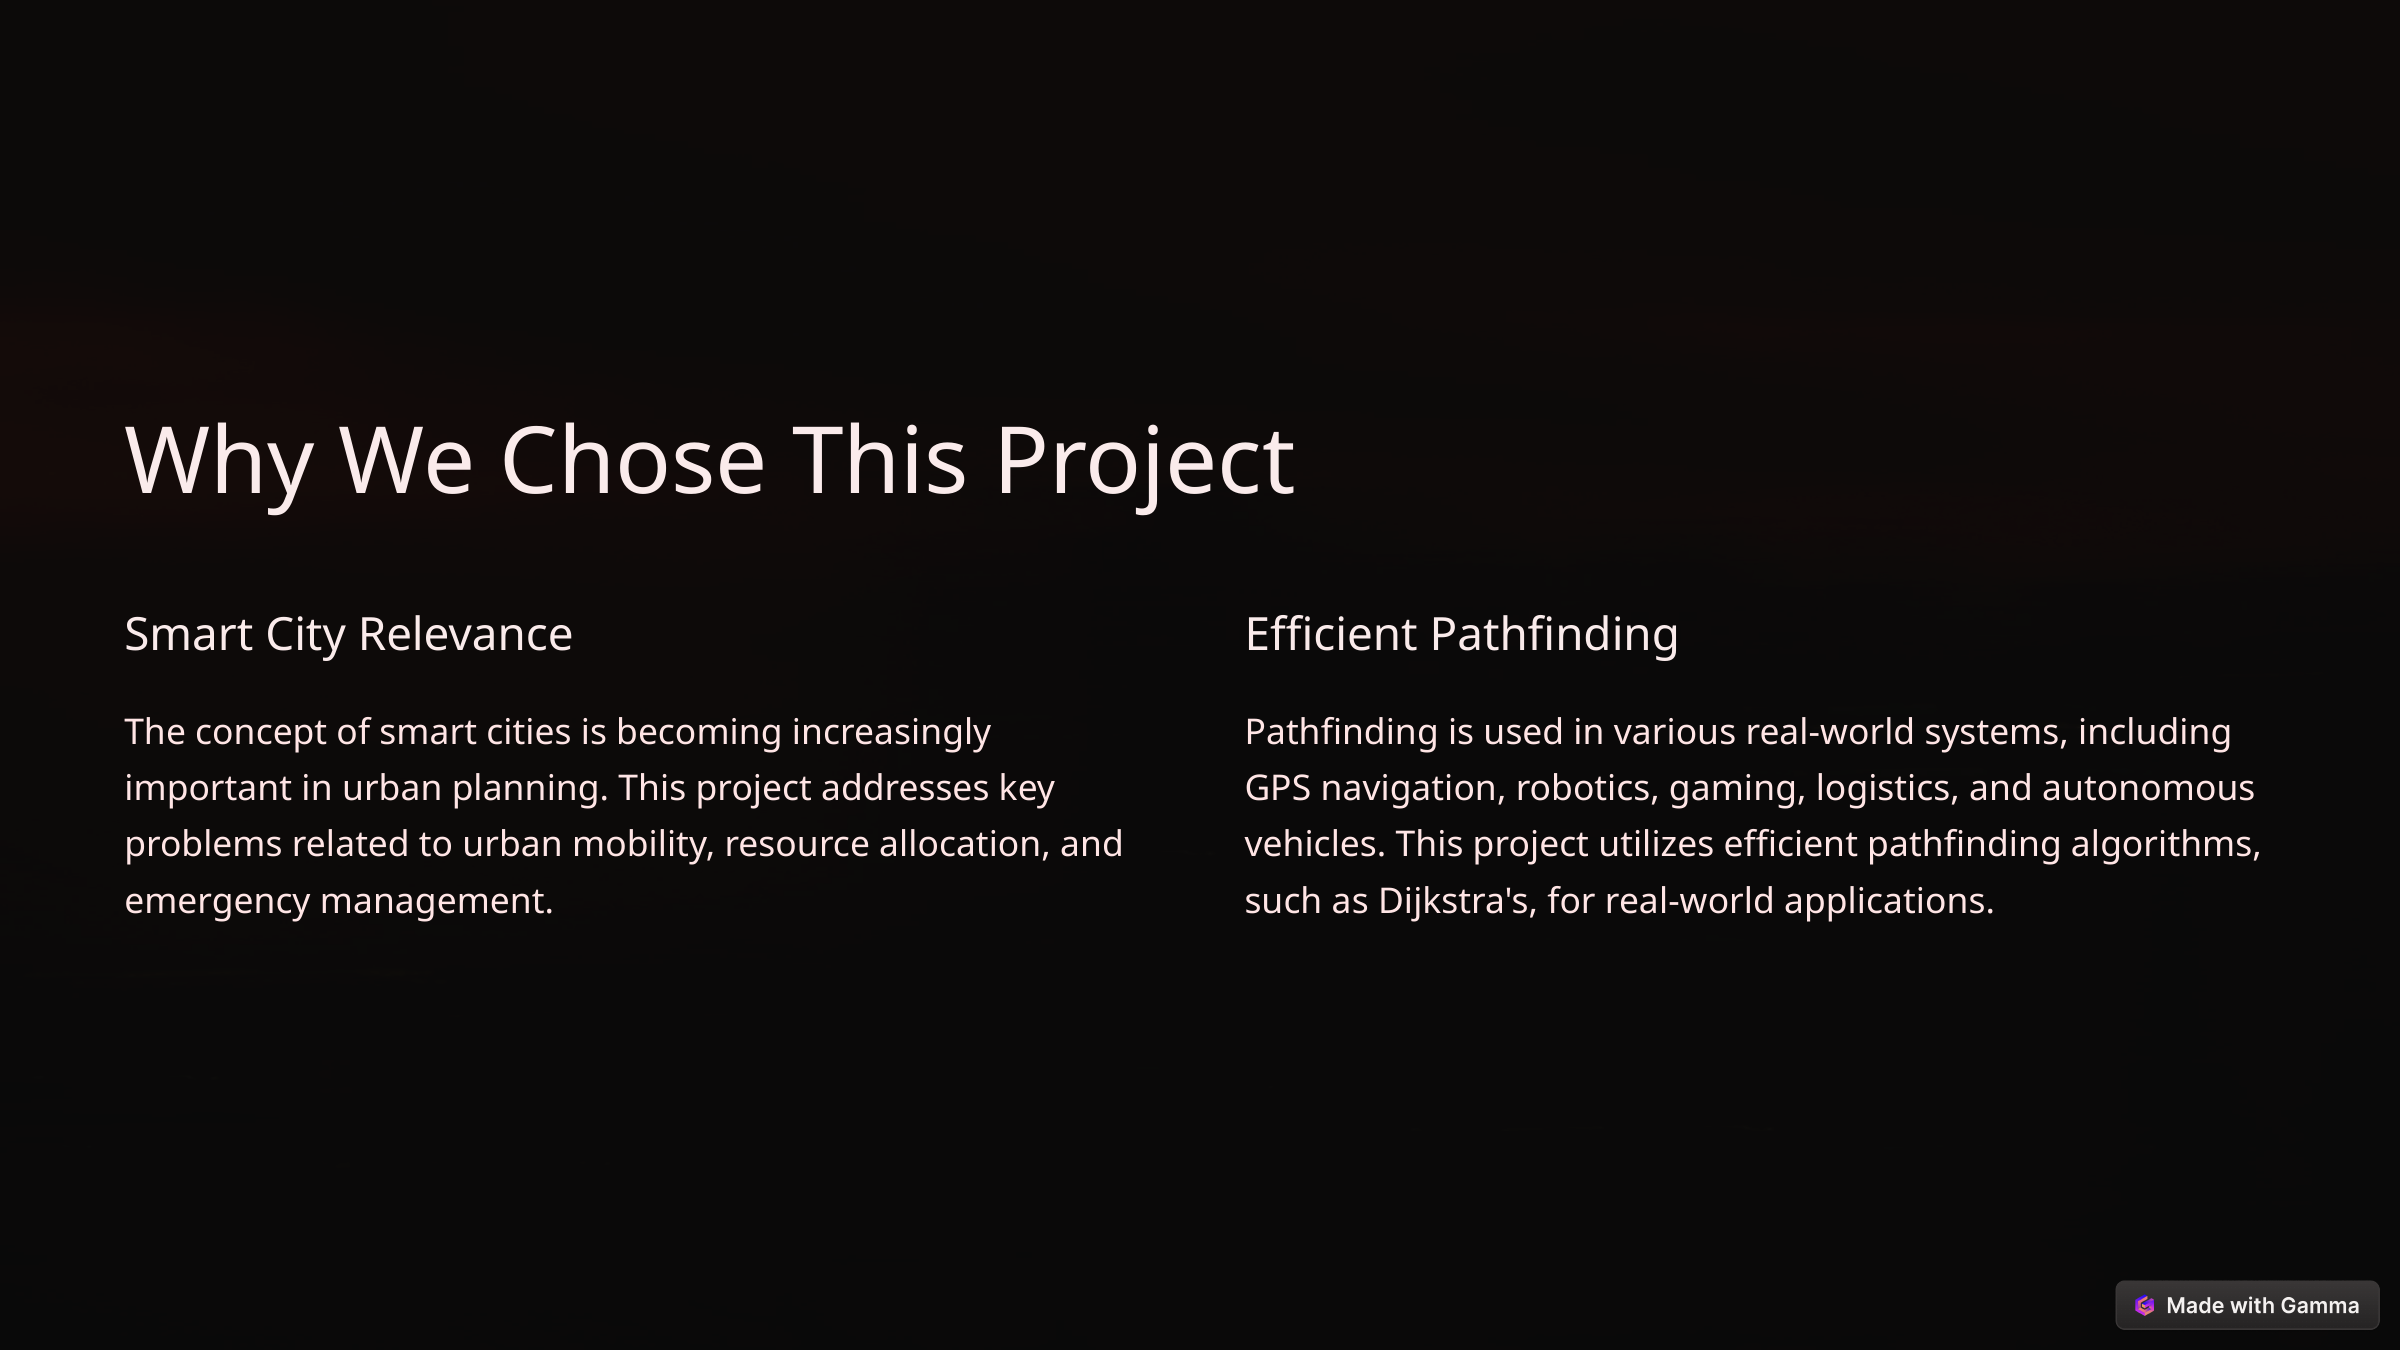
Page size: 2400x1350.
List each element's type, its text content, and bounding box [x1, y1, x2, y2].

text_box Efficient Pathfinding [1244, 601, 1816, 660]
text_box The concept of smart cities is becoming increasingly important in urban planning. This project addresses key problems related to urban mobility, resource allocation, and emergency management. [124, 695, 1157, 923]
text_box Pathfinding is used in various real-world systems, including GPS navigation, robotics, gaming, logistics, and autonomous vehicles. This project utilizes efficient pathfinding algorithms, such as Dijkstra's, for real-world applications. [1244, 695, 2277, 923]
picture [2106, 1271, 2389, 1339]
text_box Smart City Relevance [124, 601, 727, 660]
text_box Why We Chose This Project [124, 395, 1622, 513]
